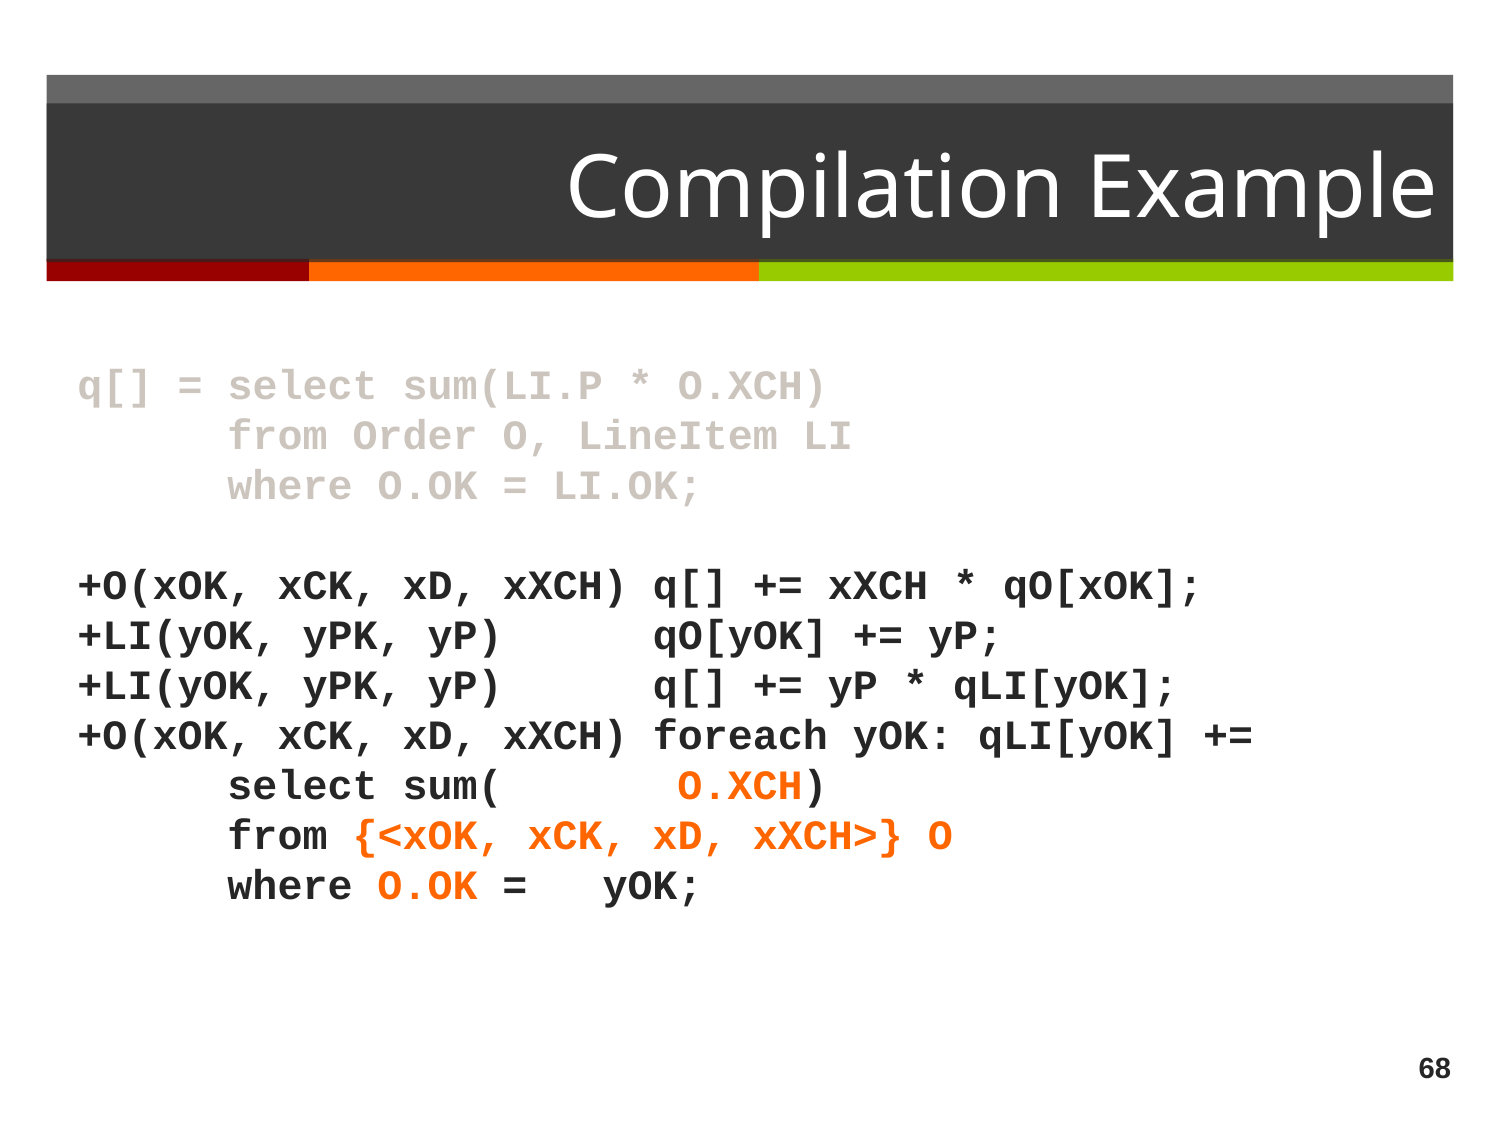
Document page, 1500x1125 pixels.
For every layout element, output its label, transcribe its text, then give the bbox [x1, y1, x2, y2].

title Compilation Example [46, 103, 1454, 263]
list q[] = select sum(LI.P * O.XCH) from Order O, LineItem LI where O.OK = LI.OK; +O(xOK, xCK, xD, xXCH) q[] += xXCH * qO[xOK]; +LI(yOK, yPK, yP) qO[yOK] += yP; +LI(yOK, yPK, yP) q[] += yP * qLI[yOK]; +O(xOK, xCK, xD, xXCH) foreach yOK: qLI[yOK] += select sum( O.XCH) from {<xOK, xCK, xD, xXCH>} O where O.OK = yOK; [62, 349, 1454, 1006]
